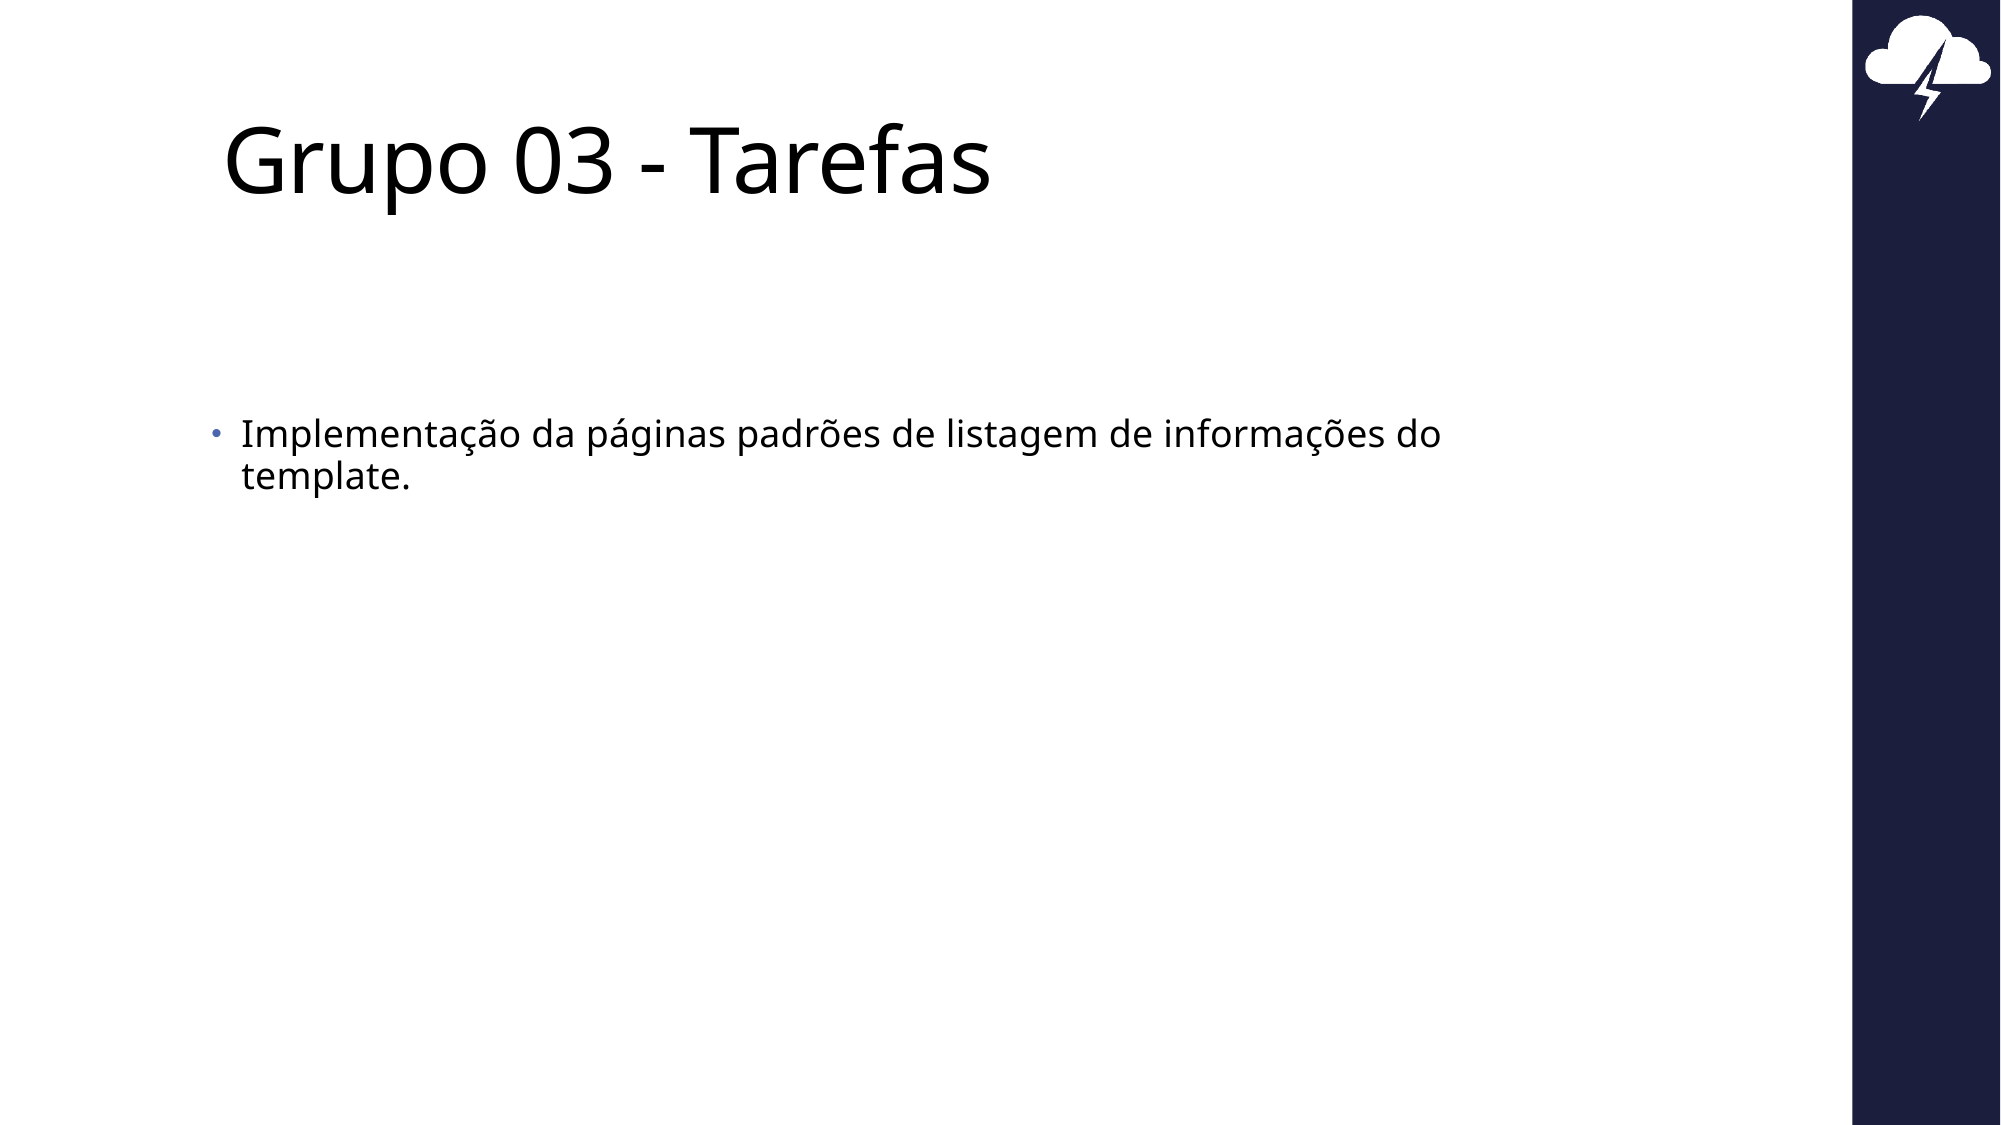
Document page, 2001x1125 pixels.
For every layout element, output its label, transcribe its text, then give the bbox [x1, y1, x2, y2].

title Grupo 03 - Tarefas [207, 68, 1797, 221]
picture [1861, 11, 1993, 126]
list Implementação da páginas padrões de listagem de informações do template. [196, 405, 1607, 853]
